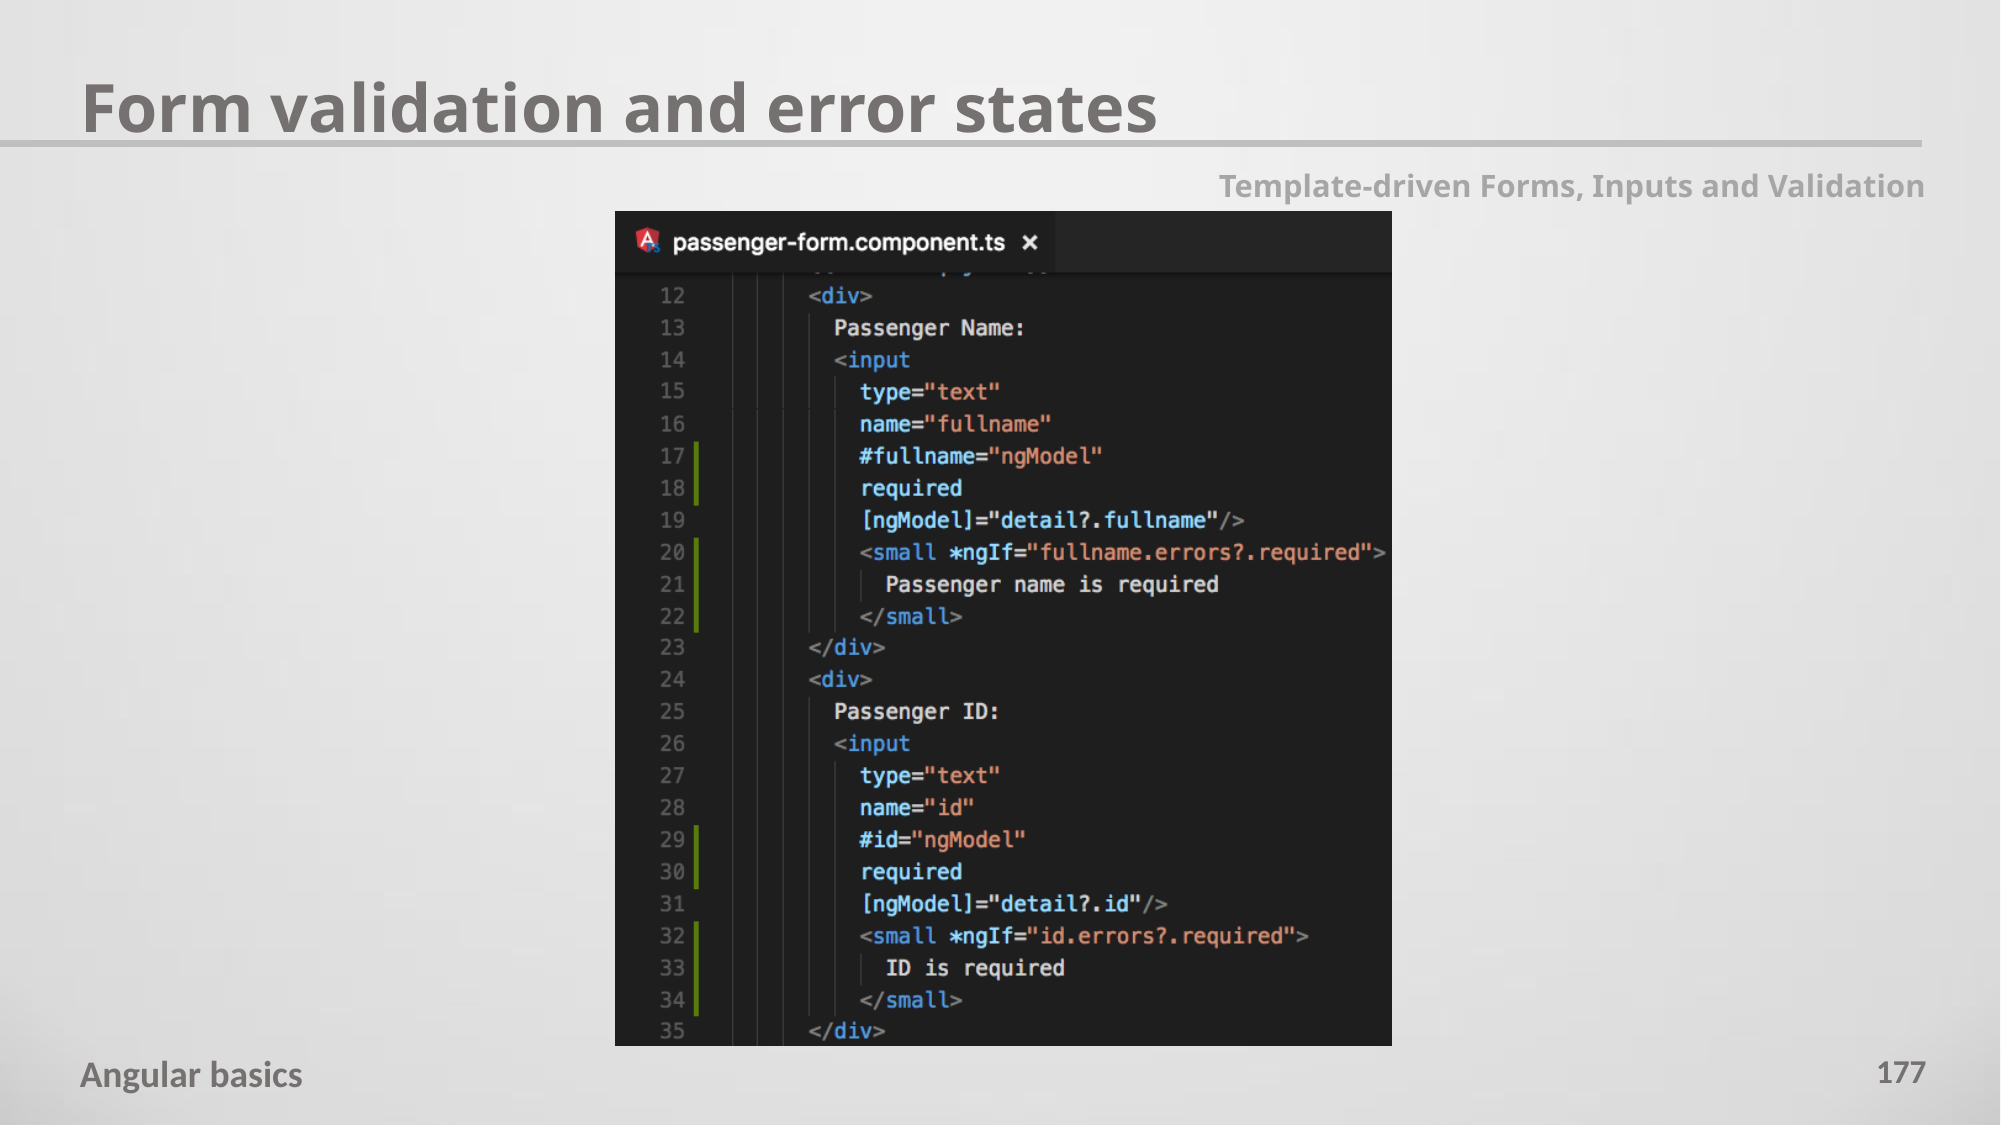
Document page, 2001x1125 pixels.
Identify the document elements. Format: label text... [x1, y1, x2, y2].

slide_number 177 [1412, 1038, 1942, 1103]
footer Angular basics [65, 1042, 1338, 1103]
picture [0, 0, 2001, 1125]
text_box Form validation and error states [65, 48, 1942, 146]
text_box Form validation and error states [65, 147, 1176, 155]
text_box Template-driven Forms, Inputs and Validation [1176, 146, 1942, 212]
